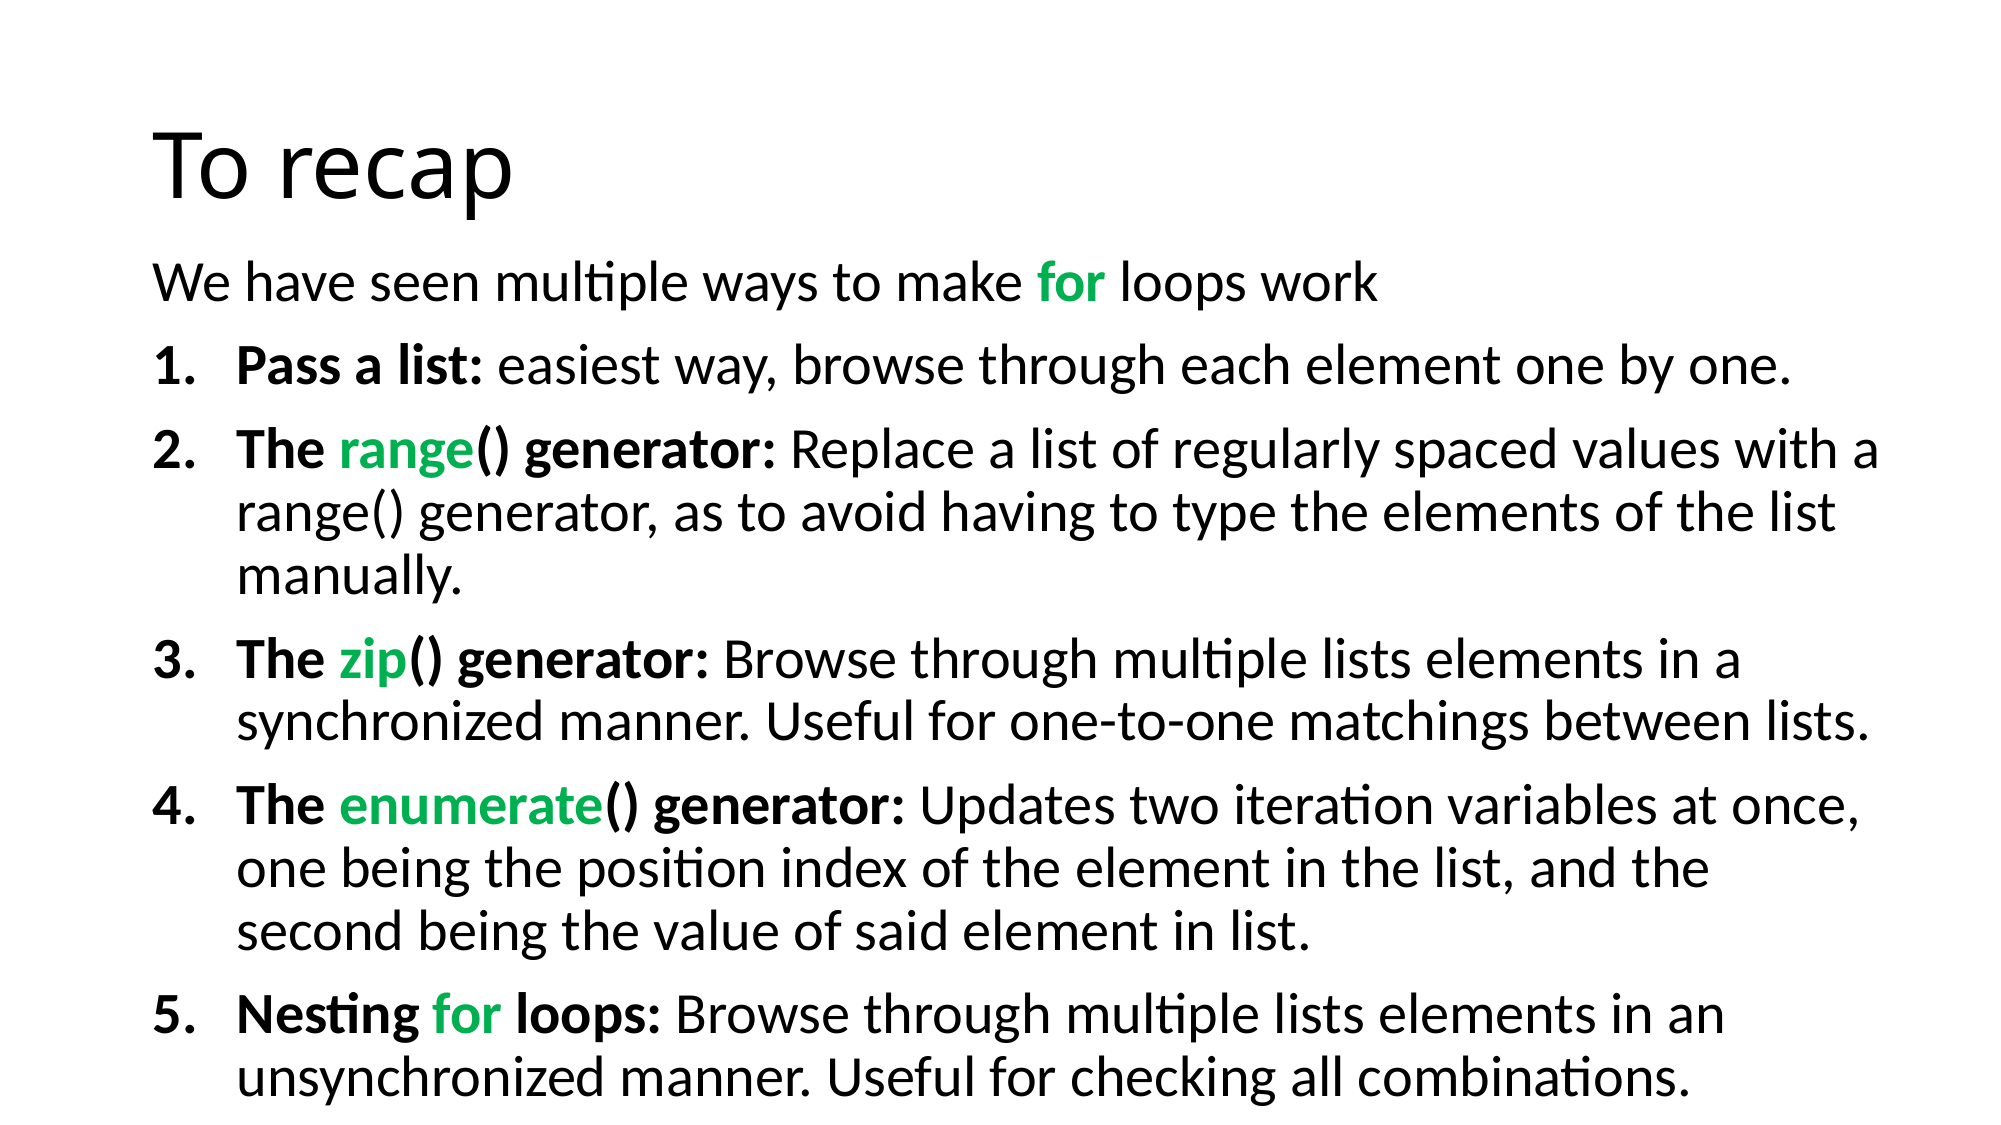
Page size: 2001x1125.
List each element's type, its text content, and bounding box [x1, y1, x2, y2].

list We have seen multiple ways to make for loops work Pass a list: easiest way, browse through each element one by one. The range() generator: Replace a list of regularly spaced values with a range() generator, as to avoid having to type the elements of the list manually. The zip() generator: Browse through multiple lists elements in a synchronized manner. Useful for one-to-one matchings between lists. The enumerate() generator: Updates two iteration variables at once, one being the position index of the element in the list, and the second being the value of said element in list. Nesting for loops: Browse through multiple lists elements in an unsynchronized manner. Useful for checking all combinations. [137, 243, 1897, 1125]
title To recap [137, 59, 1863, 243]
